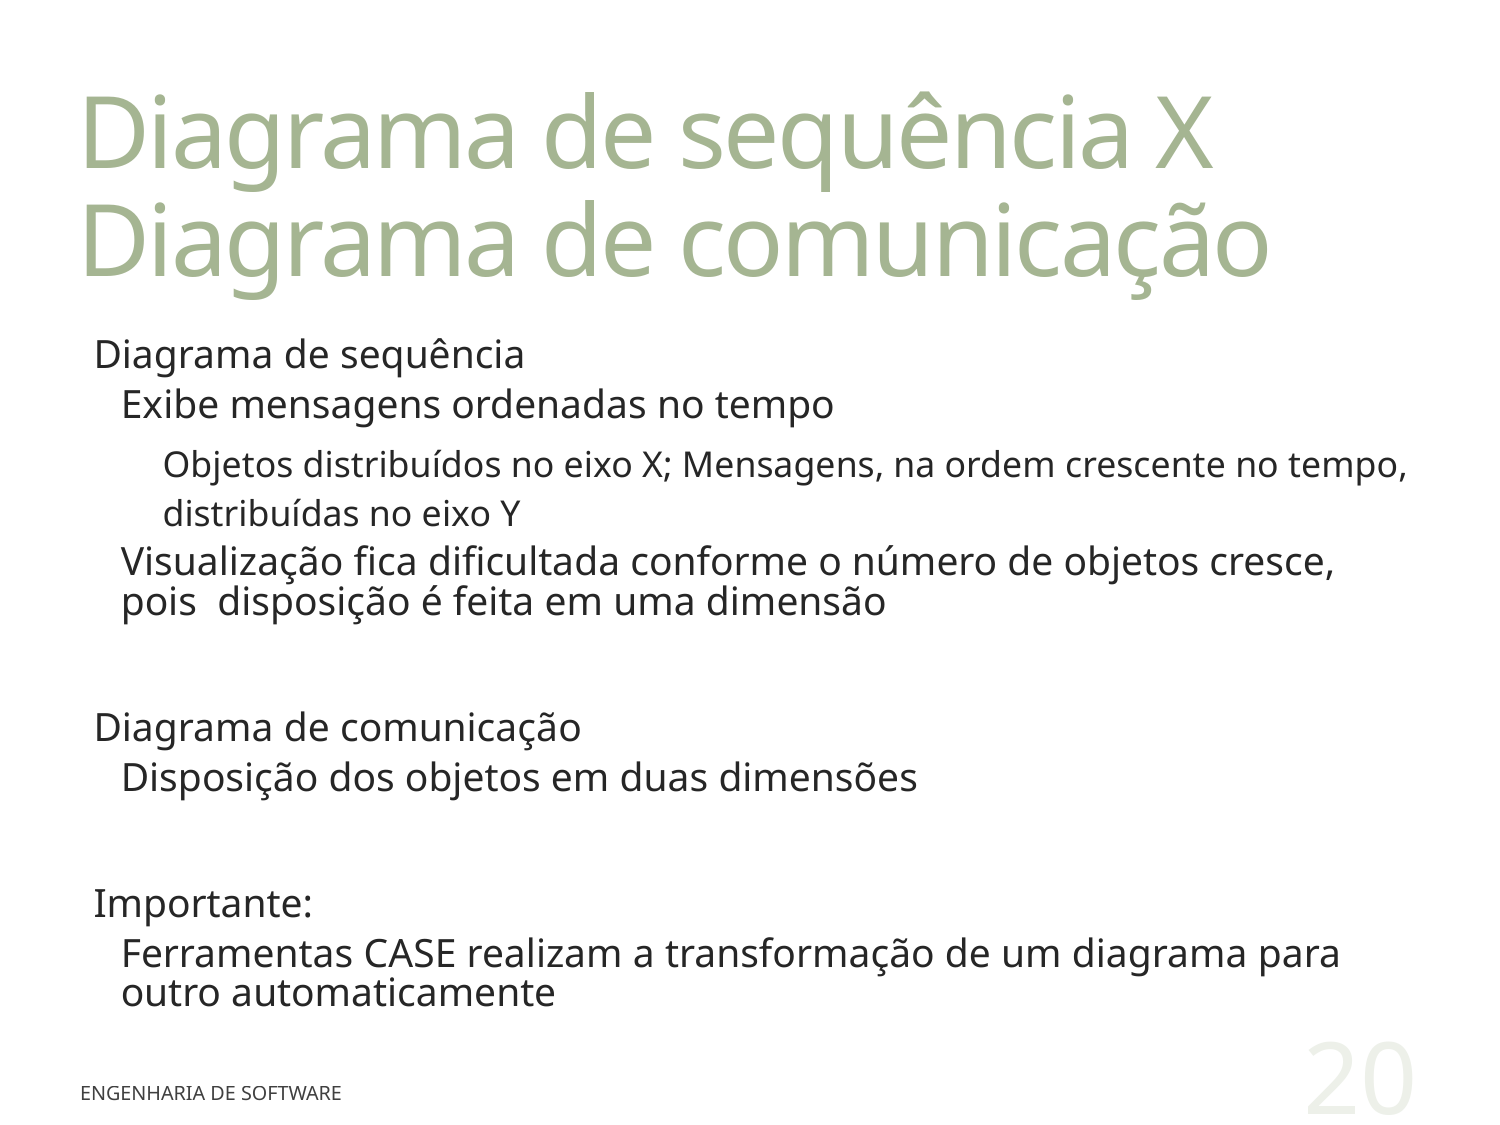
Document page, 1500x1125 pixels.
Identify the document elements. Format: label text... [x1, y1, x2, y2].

list Diagrama de sequência Exibe mensagens ordenadas no tempo Objetos distribuídos no eixo X; Mensagens, na ordem crescente no tempo, distribuídas no eixo Y Visualização fica dificultada conforme o número de objetos cresce, pois disposição é feita em uma dimensão Diagrama de comunicação Disposição dos objetos em duas dimensões Importante: Ferramentas CASE realizam a transformação de um diagrama para outro automaticamente [64, 326, 1433, 1029]
slide_number 20 [1073, 928, 1433, 1125]
footer Engenharia de Software [64, 1075, 684, 1113]
title Diagrama de sequência X Diagrama de comunicação [62, 54, 1433, 327]
